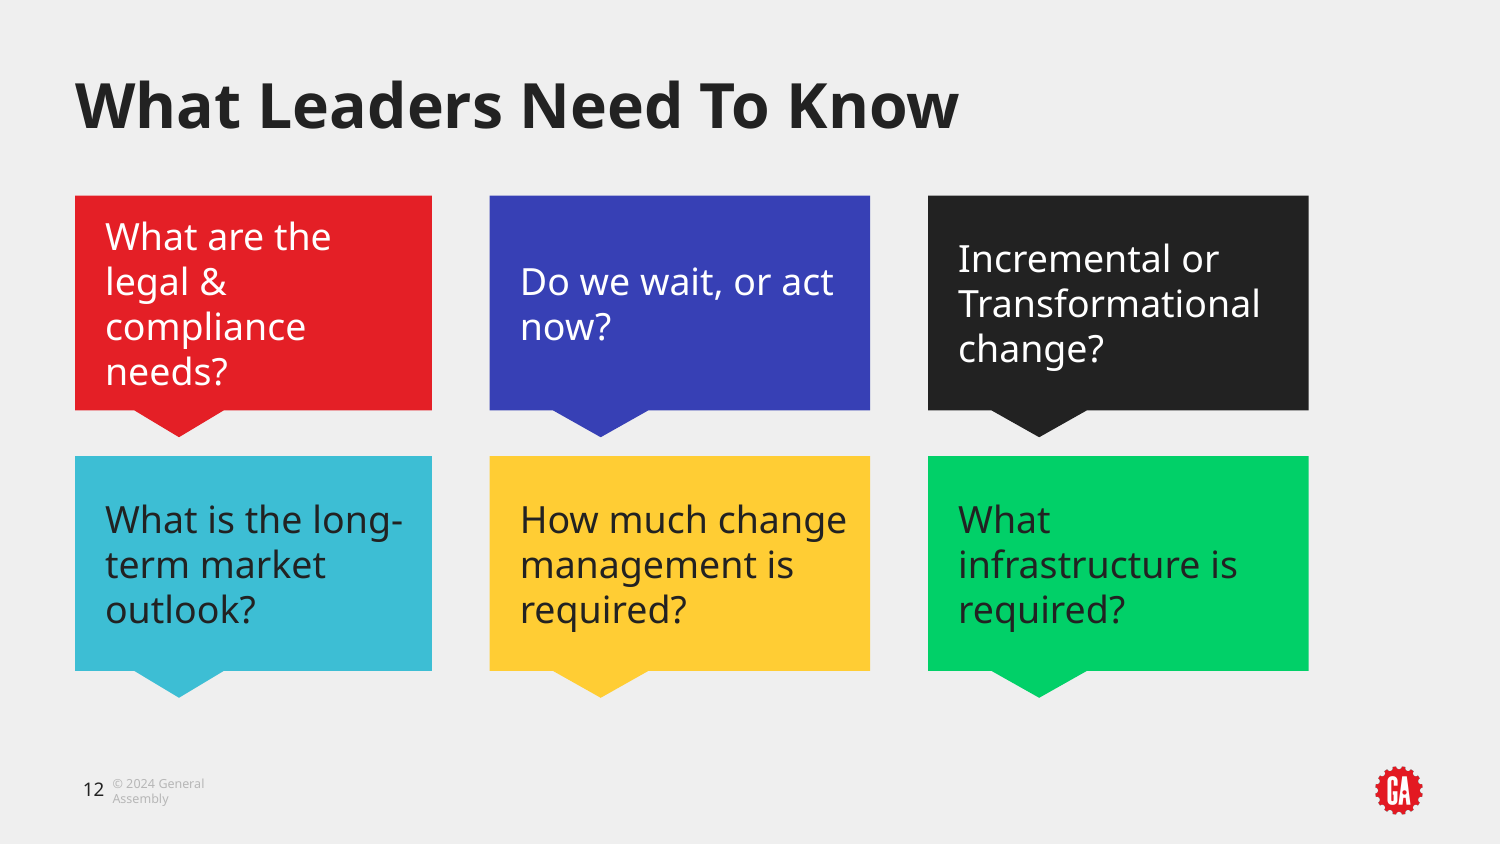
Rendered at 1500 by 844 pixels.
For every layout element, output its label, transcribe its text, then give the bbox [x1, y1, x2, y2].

title What Leaders Need To Know [75, 75, 1425, 150]
text_box What is the long-term market outlook? [75, 456, 432, 698]
text_box How much change management is required? [489, 456, 871, 698]
text_box Do we wait, or act now? [489, 195, 871, 438]
slide_number ‹#› [52, 764, 105, 817]
text_box Incremental or Transformational change? [928, 195, 1309, 438]
picture [1373, 764, 1425, 817]
text_box What infrastructure is required? [928, 456, 1309, 698]
text_box What are the legal & compliance needs? [75, 195, 432, 438]
